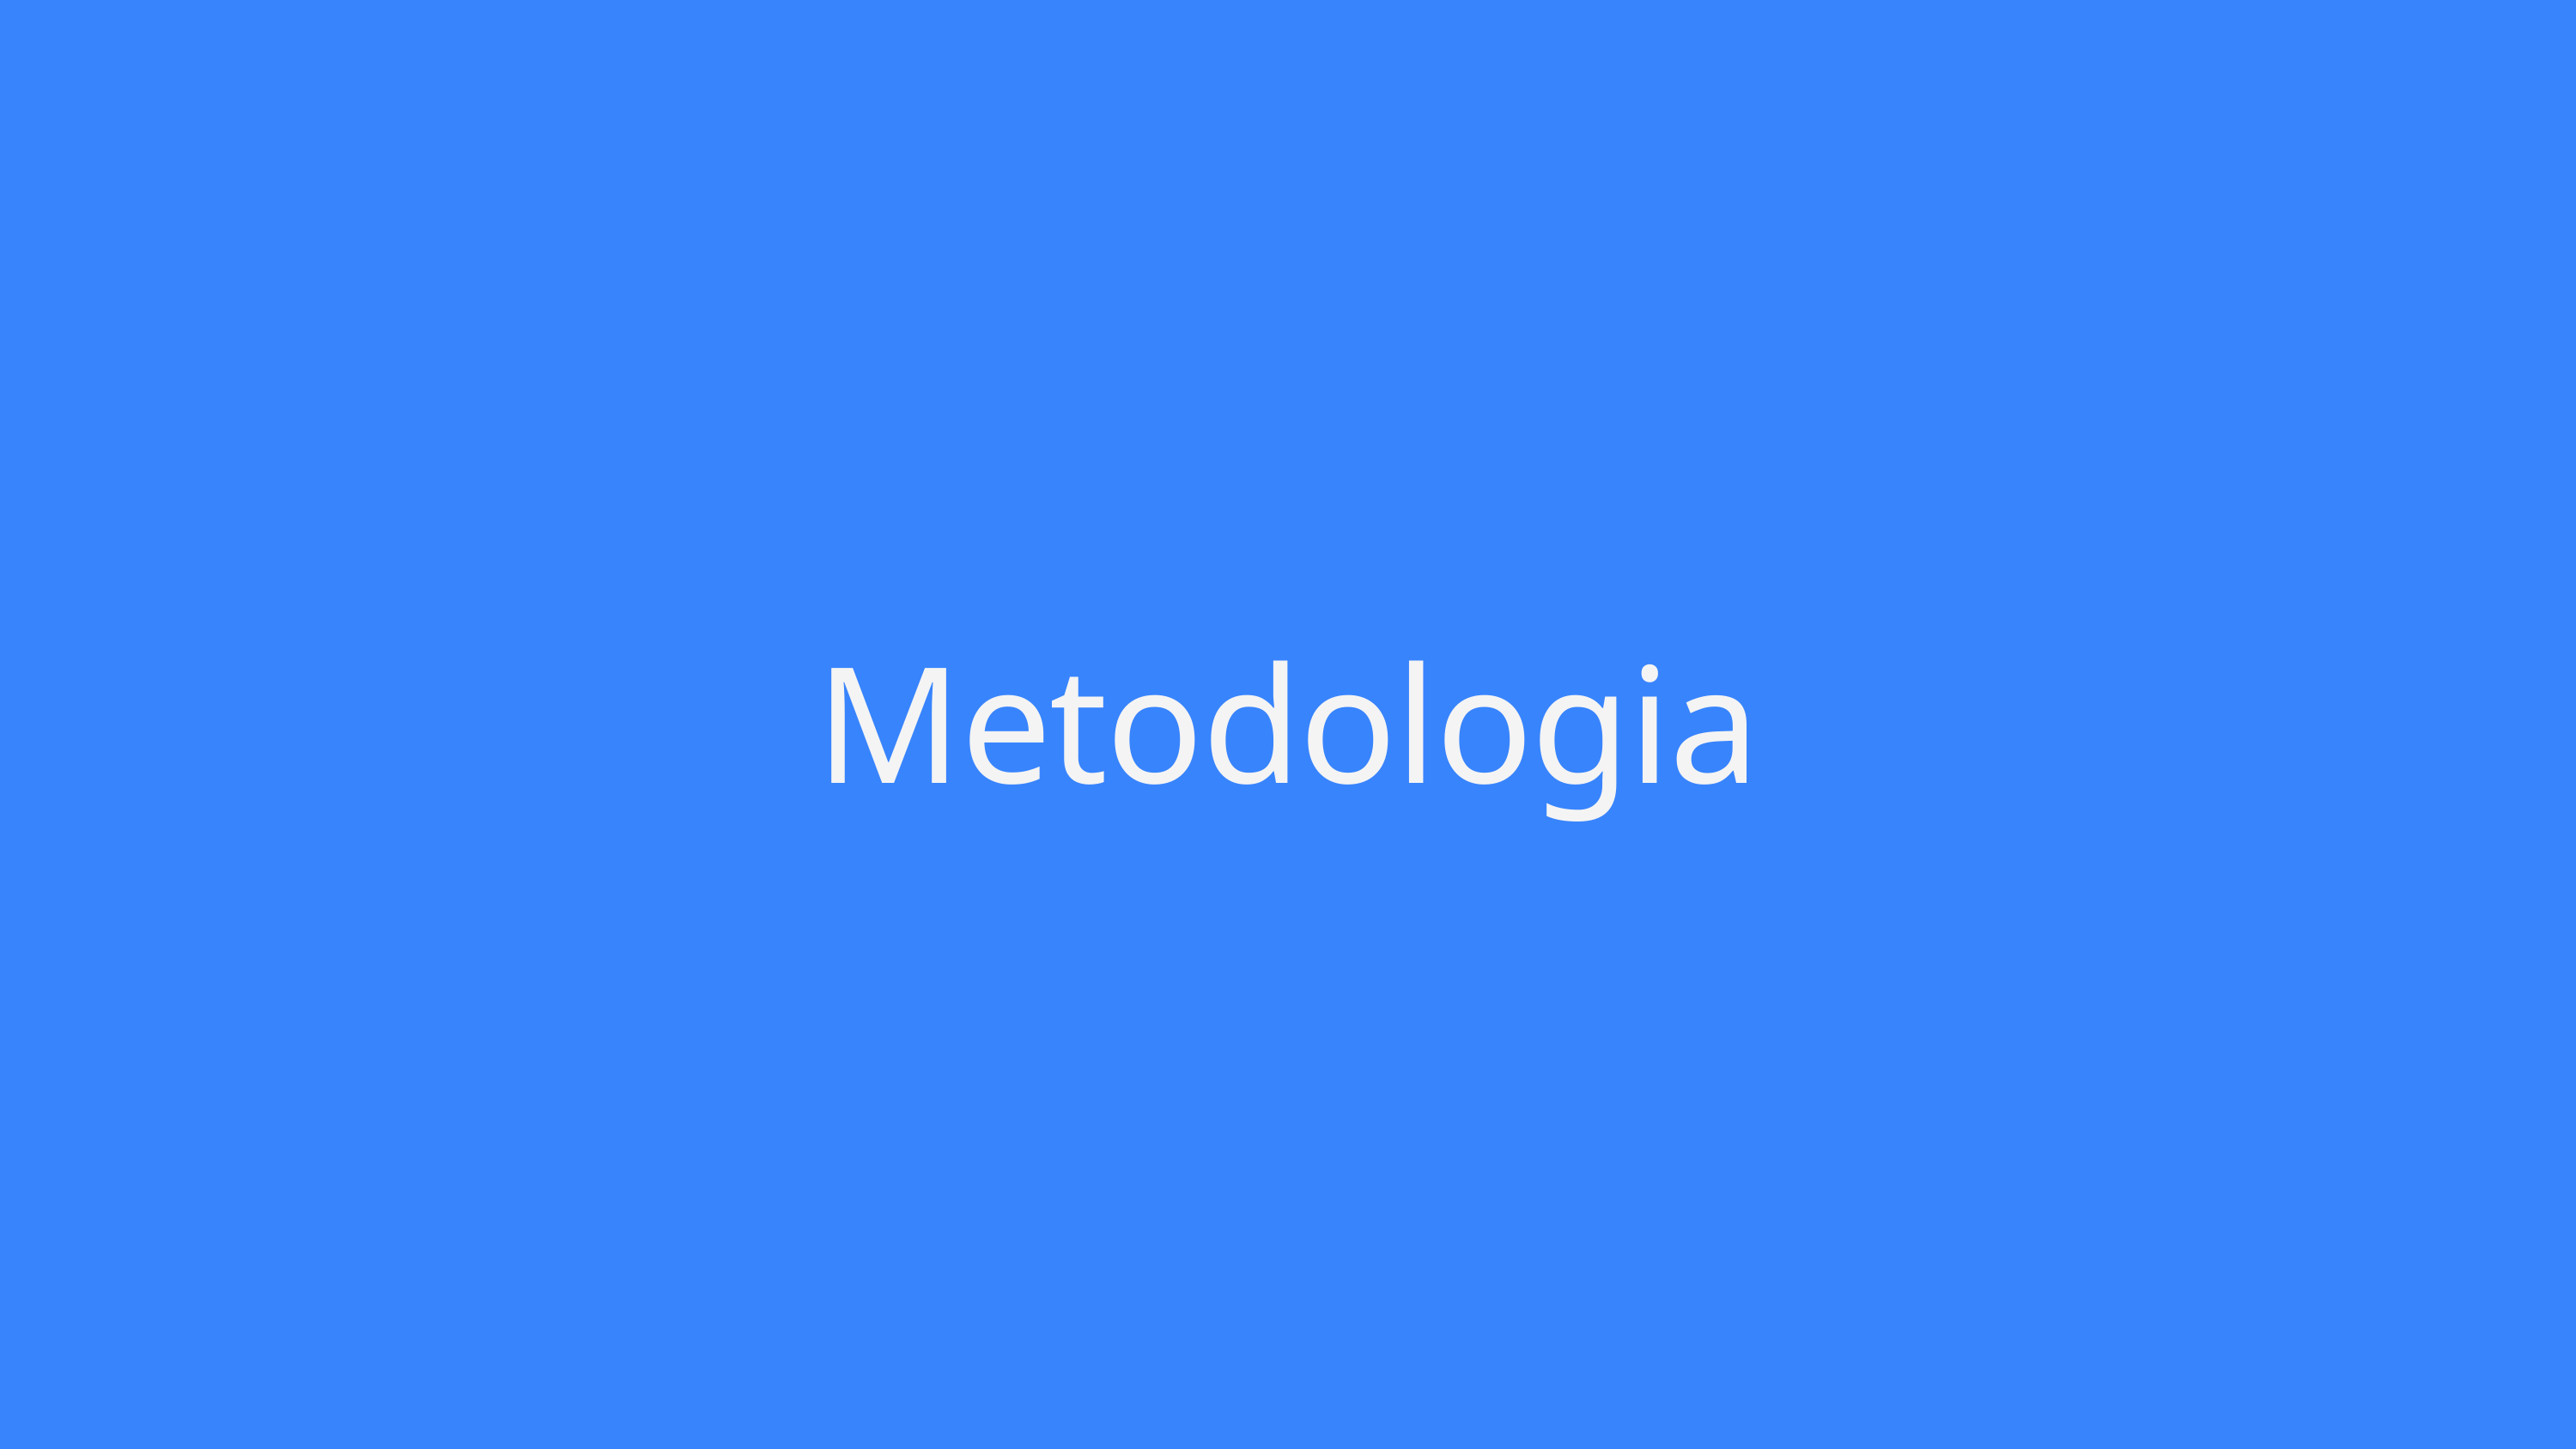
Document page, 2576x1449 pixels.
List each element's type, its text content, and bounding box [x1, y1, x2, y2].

text_box Metodologia [231, 638, 2345, 816]
